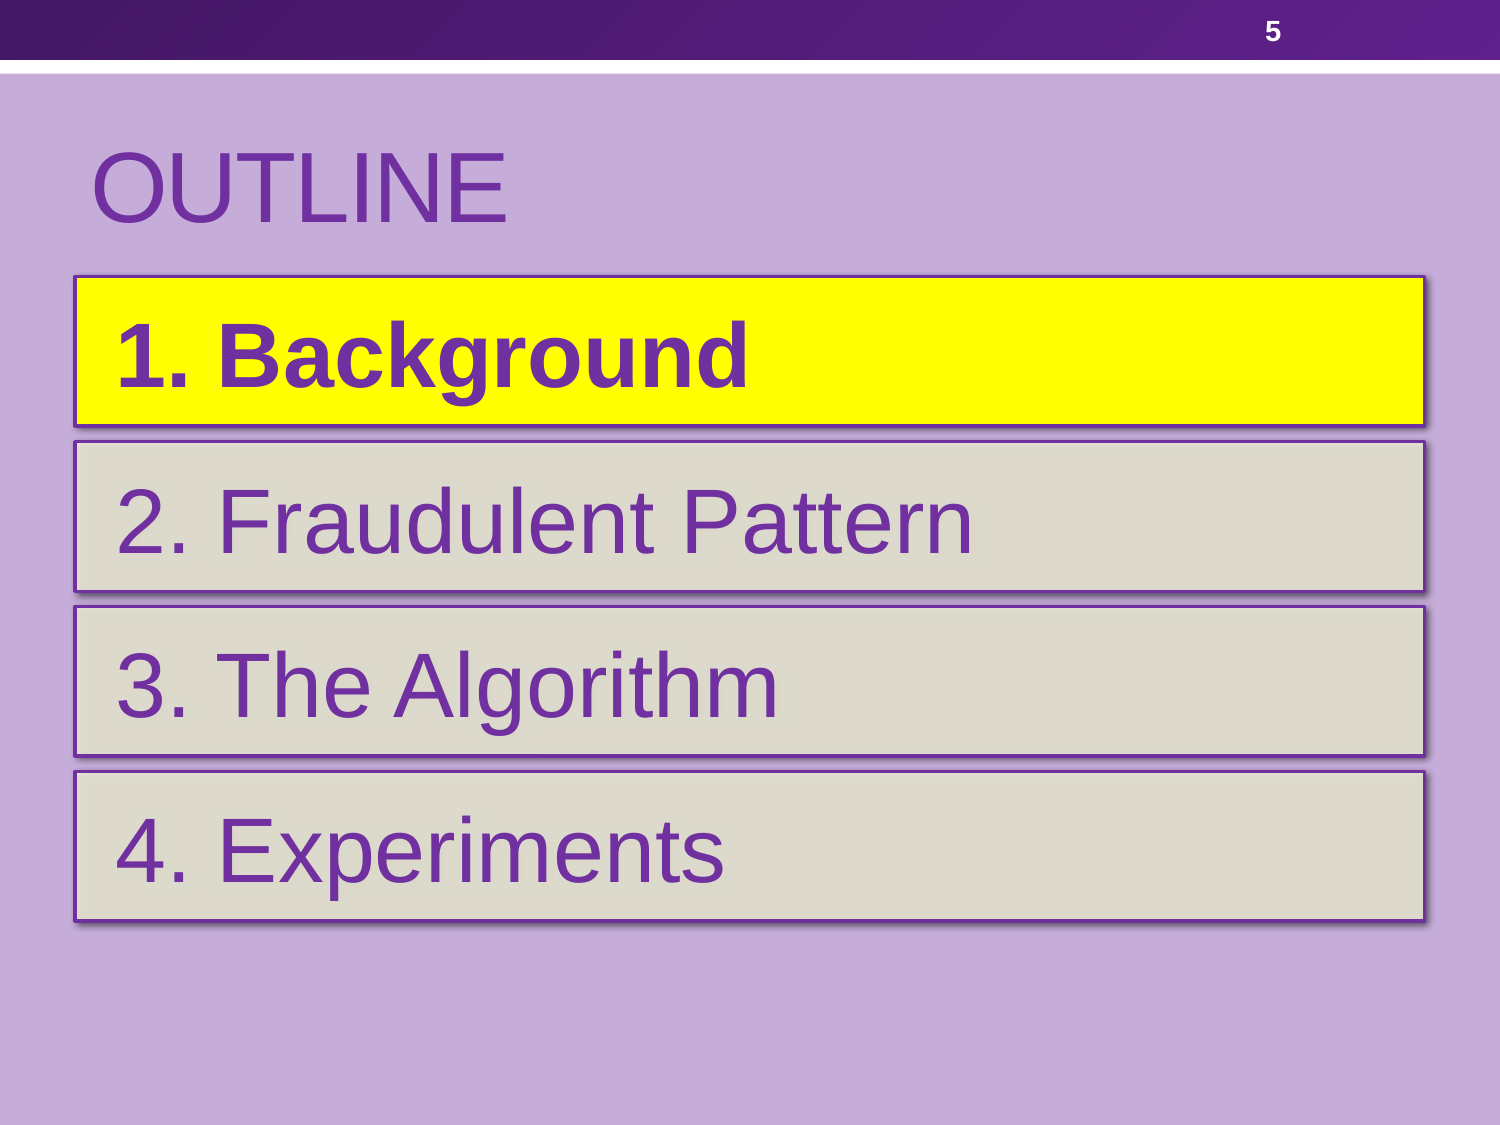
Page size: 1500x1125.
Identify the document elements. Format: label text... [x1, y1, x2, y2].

text_box 3. The Algorithm [74, 606, 1426, 757]
slide_number 5 [1250, 3, 1425, 57]
text_box 2. Fraudulent Pattern [74, 441, 1426, 592]
text_box 4. Experiments [74, 771, 1426, 922]
text_box 1. Background [74, 276, 1426, 427]
title Outline [75, 87, 1425, 250]
